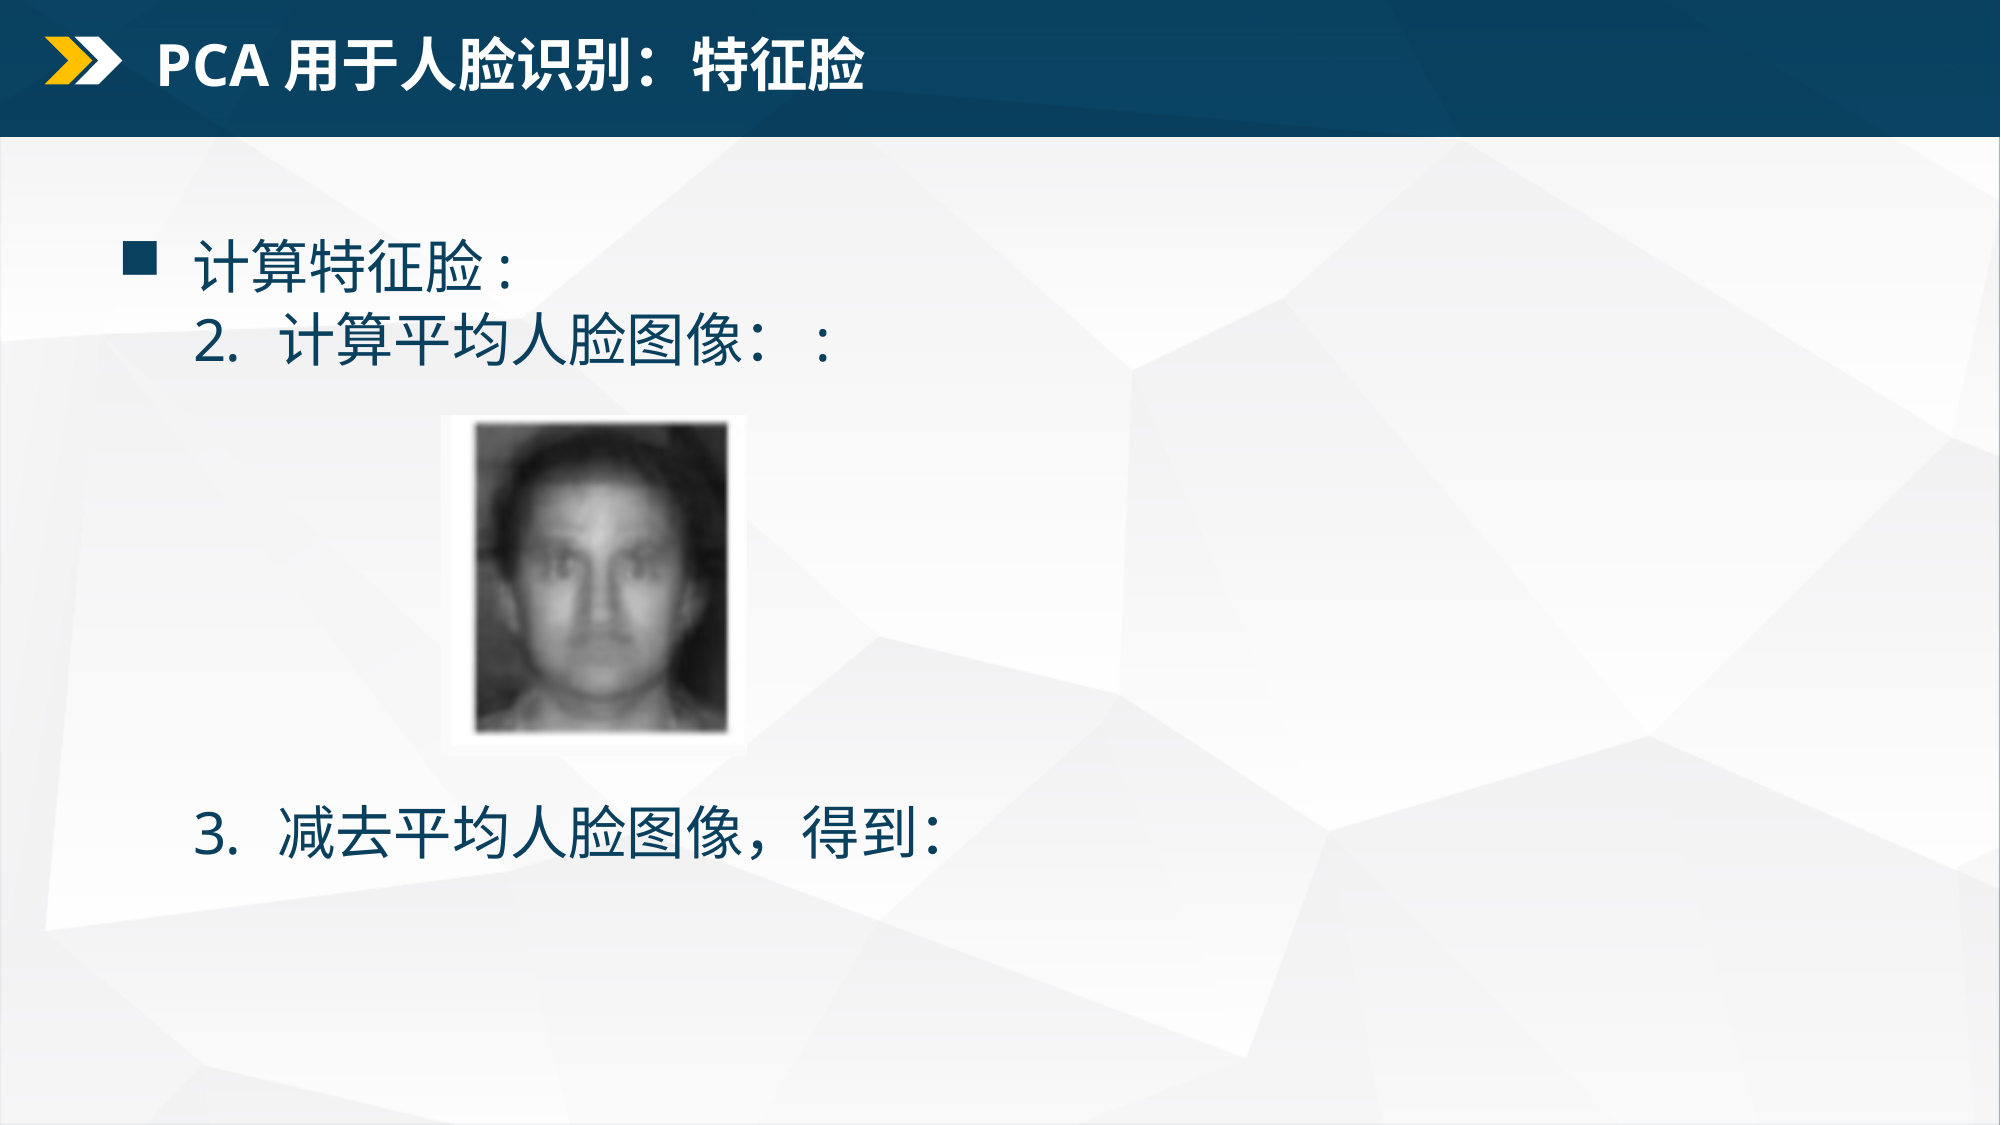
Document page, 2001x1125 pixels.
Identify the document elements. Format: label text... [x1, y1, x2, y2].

picture [0, 0, 2000, 1125]
list PCA用于人脸识别：特征脸 [140, 28, 1027, 93]
